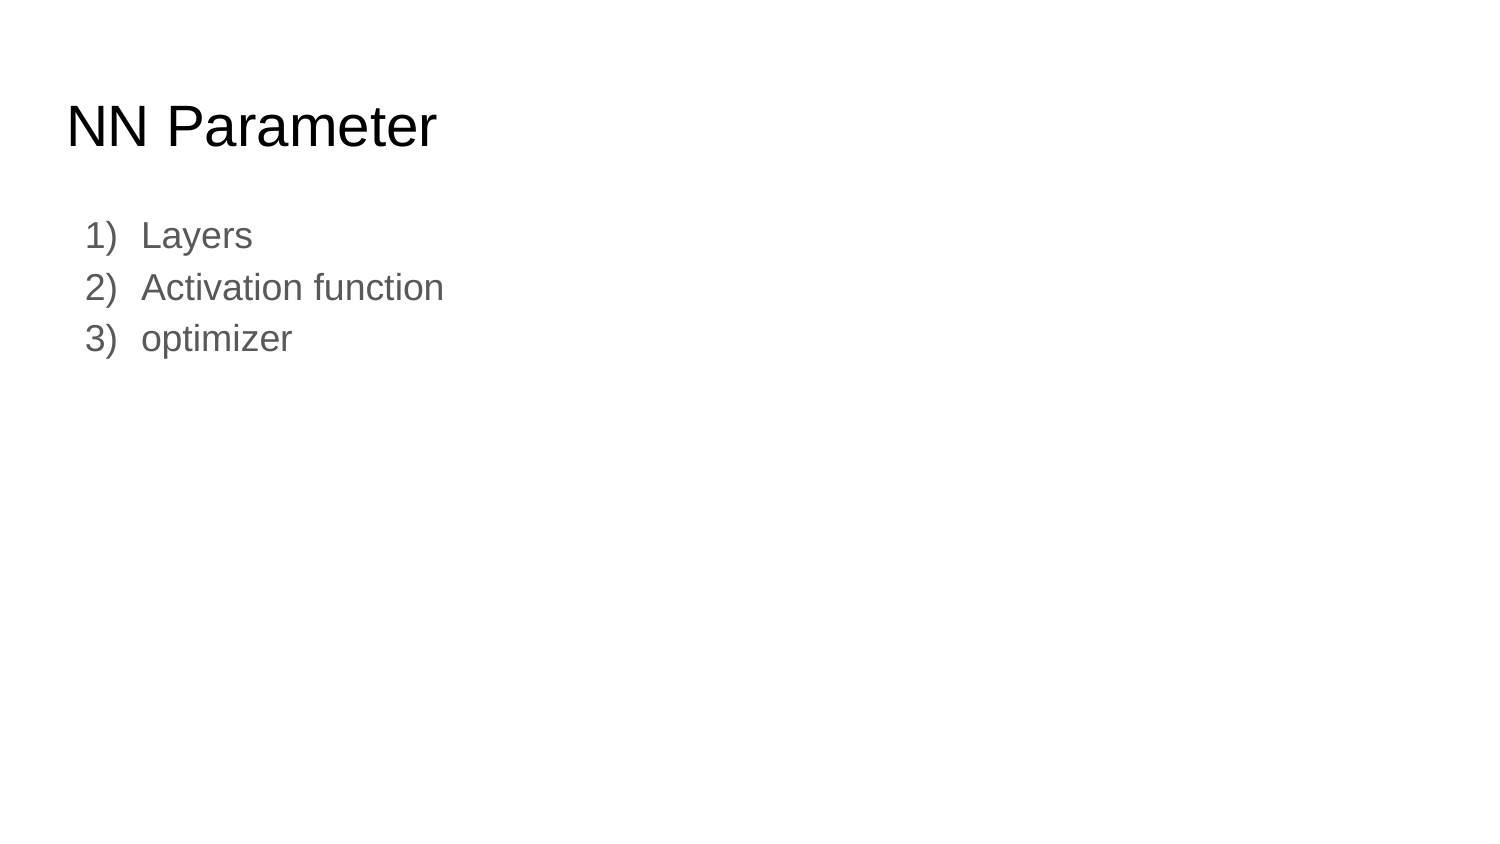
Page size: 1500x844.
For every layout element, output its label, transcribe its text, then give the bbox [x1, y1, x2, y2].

list Layers Activation function optimizer [51, 189, 1449, 750]
title NN Parameter [51, 72, 1449, 167]
